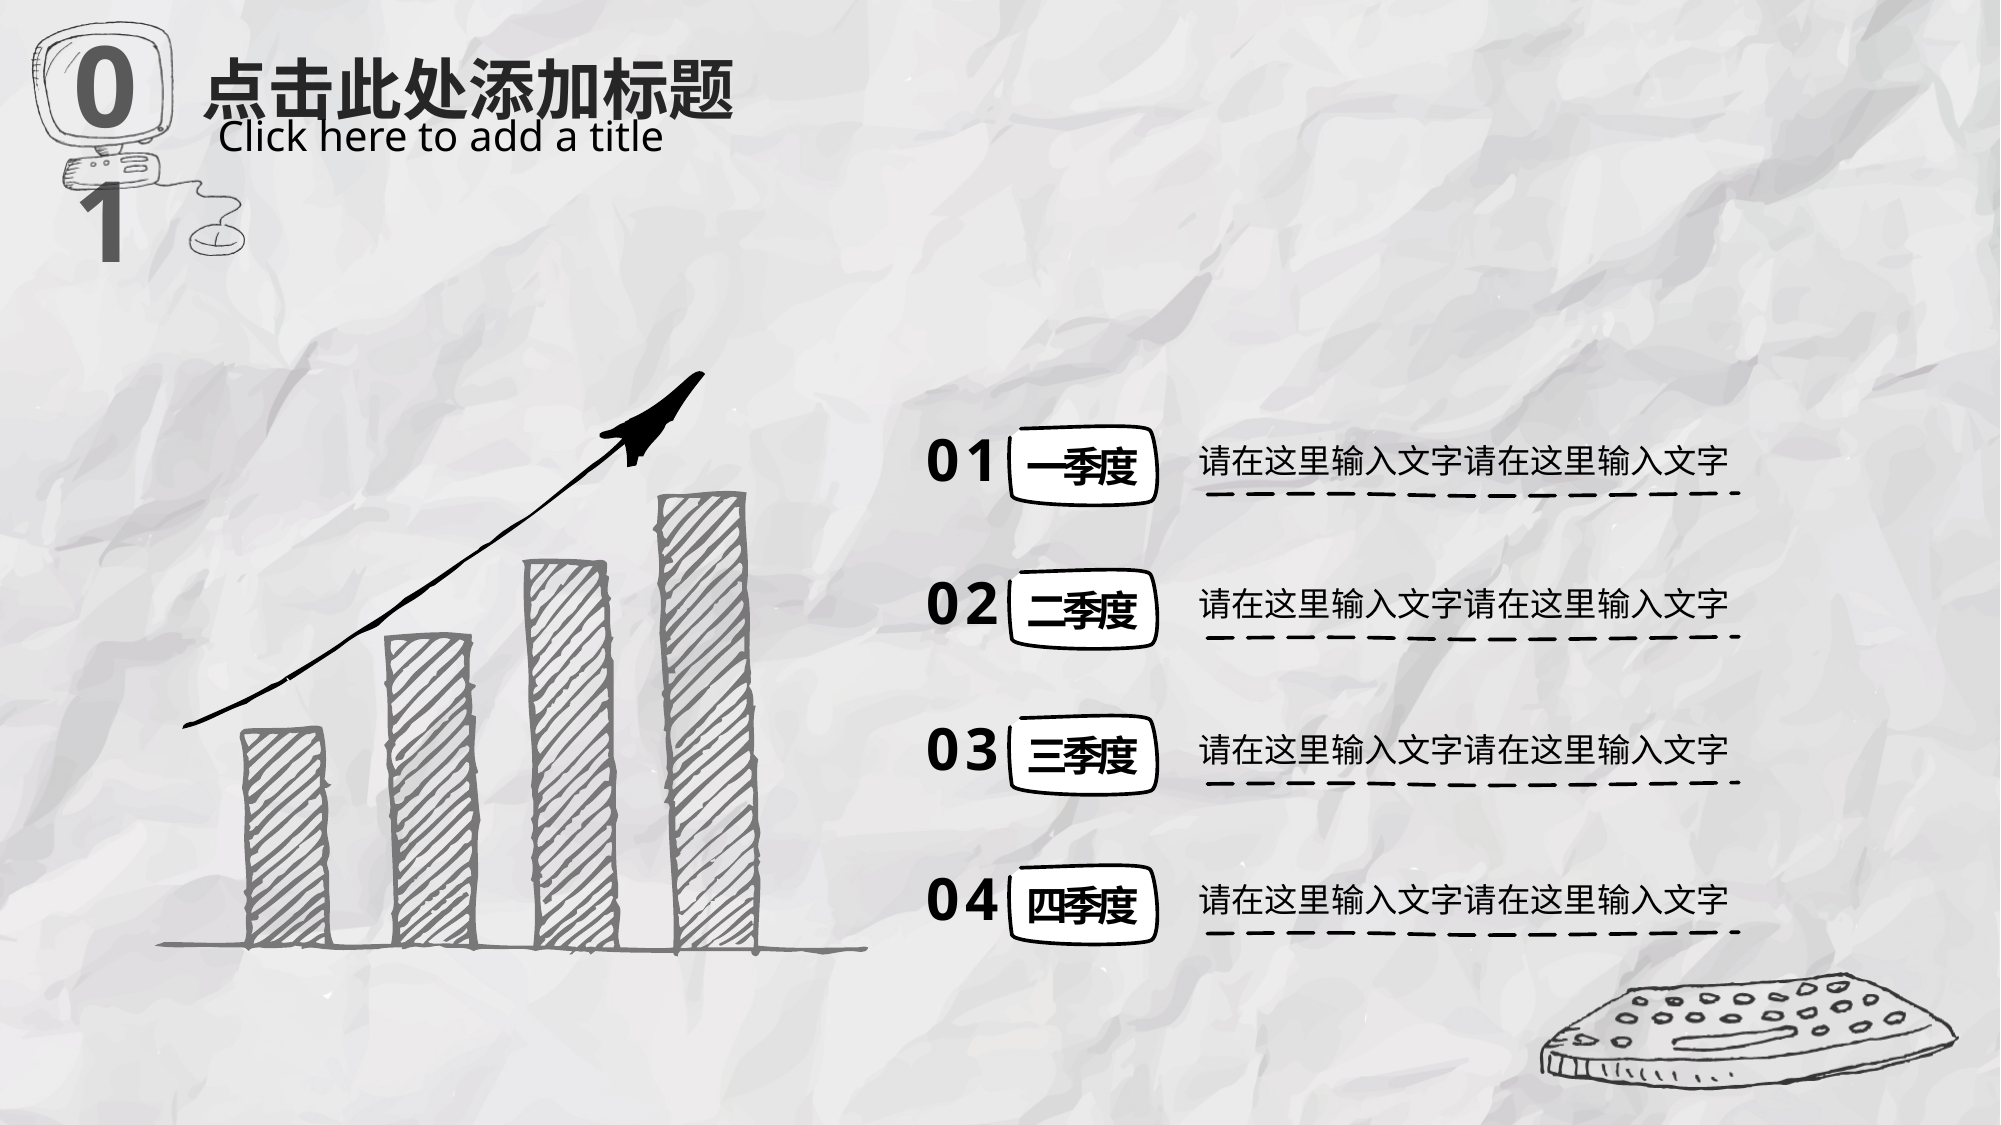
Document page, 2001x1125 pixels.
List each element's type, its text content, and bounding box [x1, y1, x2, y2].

text_box Click here to add a title [249, 102, 803, 168]
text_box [0, 0, 2000, 1125]
text_box 点击此处添加标题 [249, 40, 770, 102]
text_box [894, 704, 1937, 796]
picture [1539, 972, 1959, 1091]
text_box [894, 854, 1937, 945]
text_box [894, 558, 1937, 650]
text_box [30, 6, 245, 256]
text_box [154, 364, 869, 957]
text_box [894, 415, 1937, 506]
